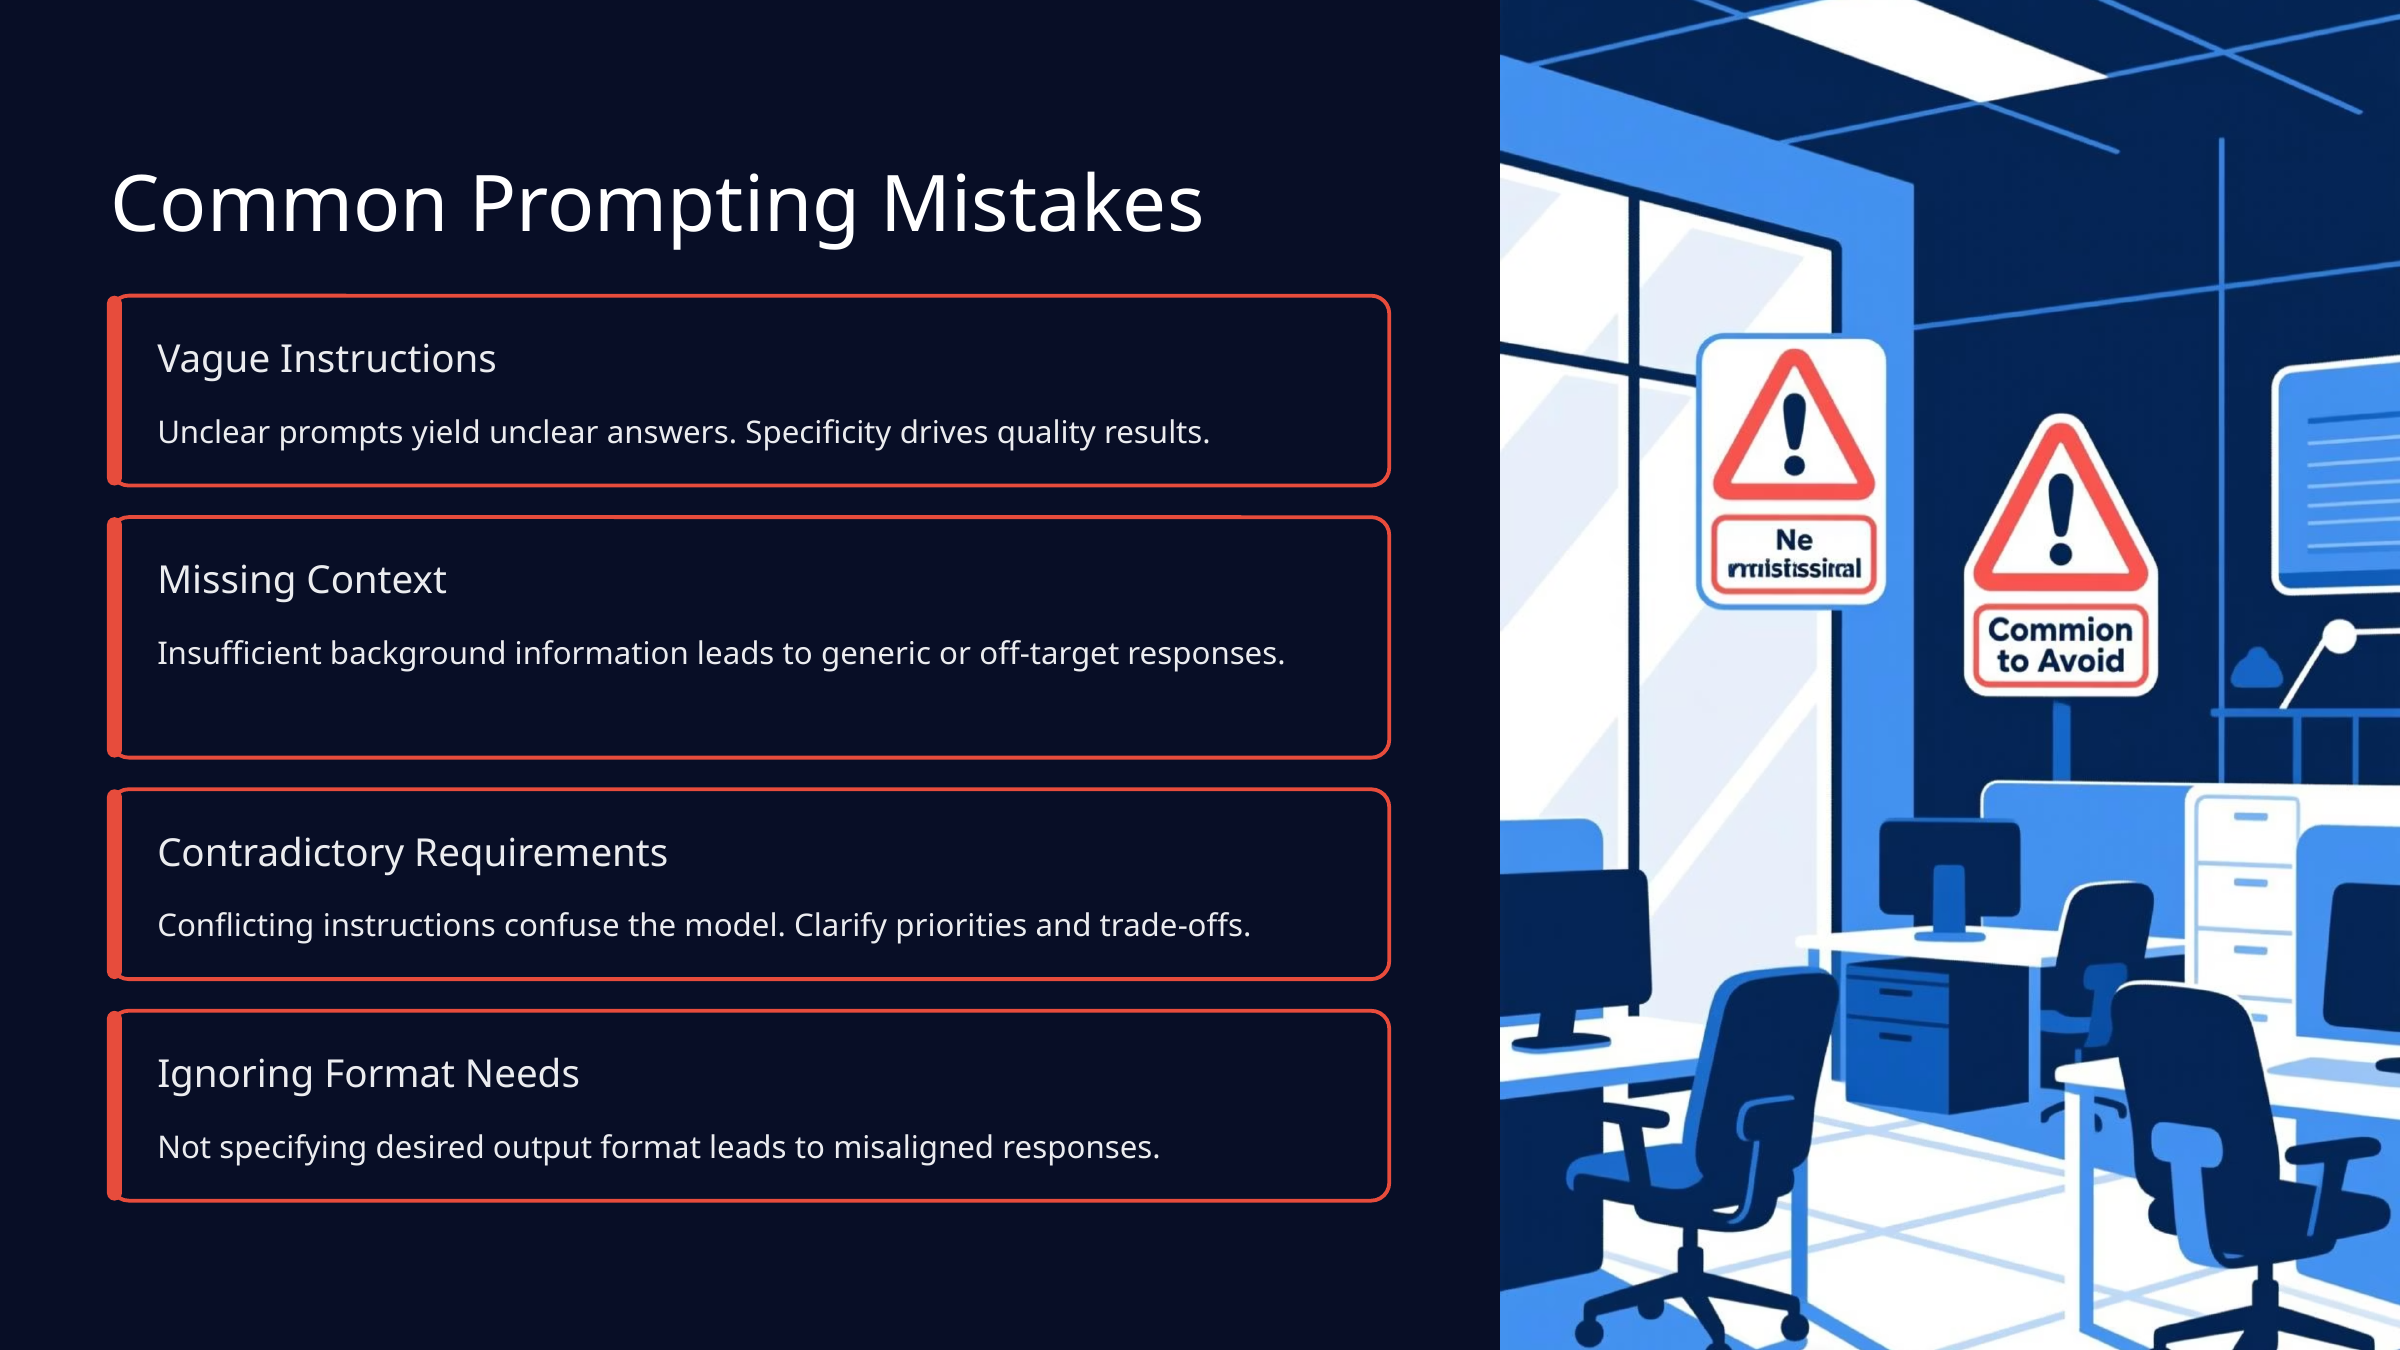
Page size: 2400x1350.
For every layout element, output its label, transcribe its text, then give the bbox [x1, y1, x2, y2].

text_box Vague Instructions [157, 331, 553, 381]
text_box [106, 517, 122, 758]
text_box Missing Context [157, 552, 553, 602]
text_box [120, 295, 1390, 486]
text_box Not specifying desired output format leads to misaligned responses. [157, 1114, 1354, 1166]
text_box Insufficient background information leads to generic or off-target responses. [157, 621, 1354, 723]
text_box [106, 1010, 122, 1201]
text_box Ignoring Format Needs [157, 1046, 594, 1096]
text_box Common Prompting Mistakes [110, 149, 1240, 249]
text_box [106, 295, 122, 486]
text_box [120, 517, 1390, 758]
text_box Conflicting instructions confuse the model. Clarify priorities and trade-offs. [157, 893, 1354, 944]
text_box Unclear prompts yield unclear answers. Specificity drives quality results. [157, 399, 1354, 451]
picture [1499, 0, 2400, 1350]
text_box Contradictory Requirements [157, 824, 699, 875]
text_box [120, 1010, 1390, 1201]
text_box [120, 789, 1390, 980]
text_box [106, 789, 122, 980]
